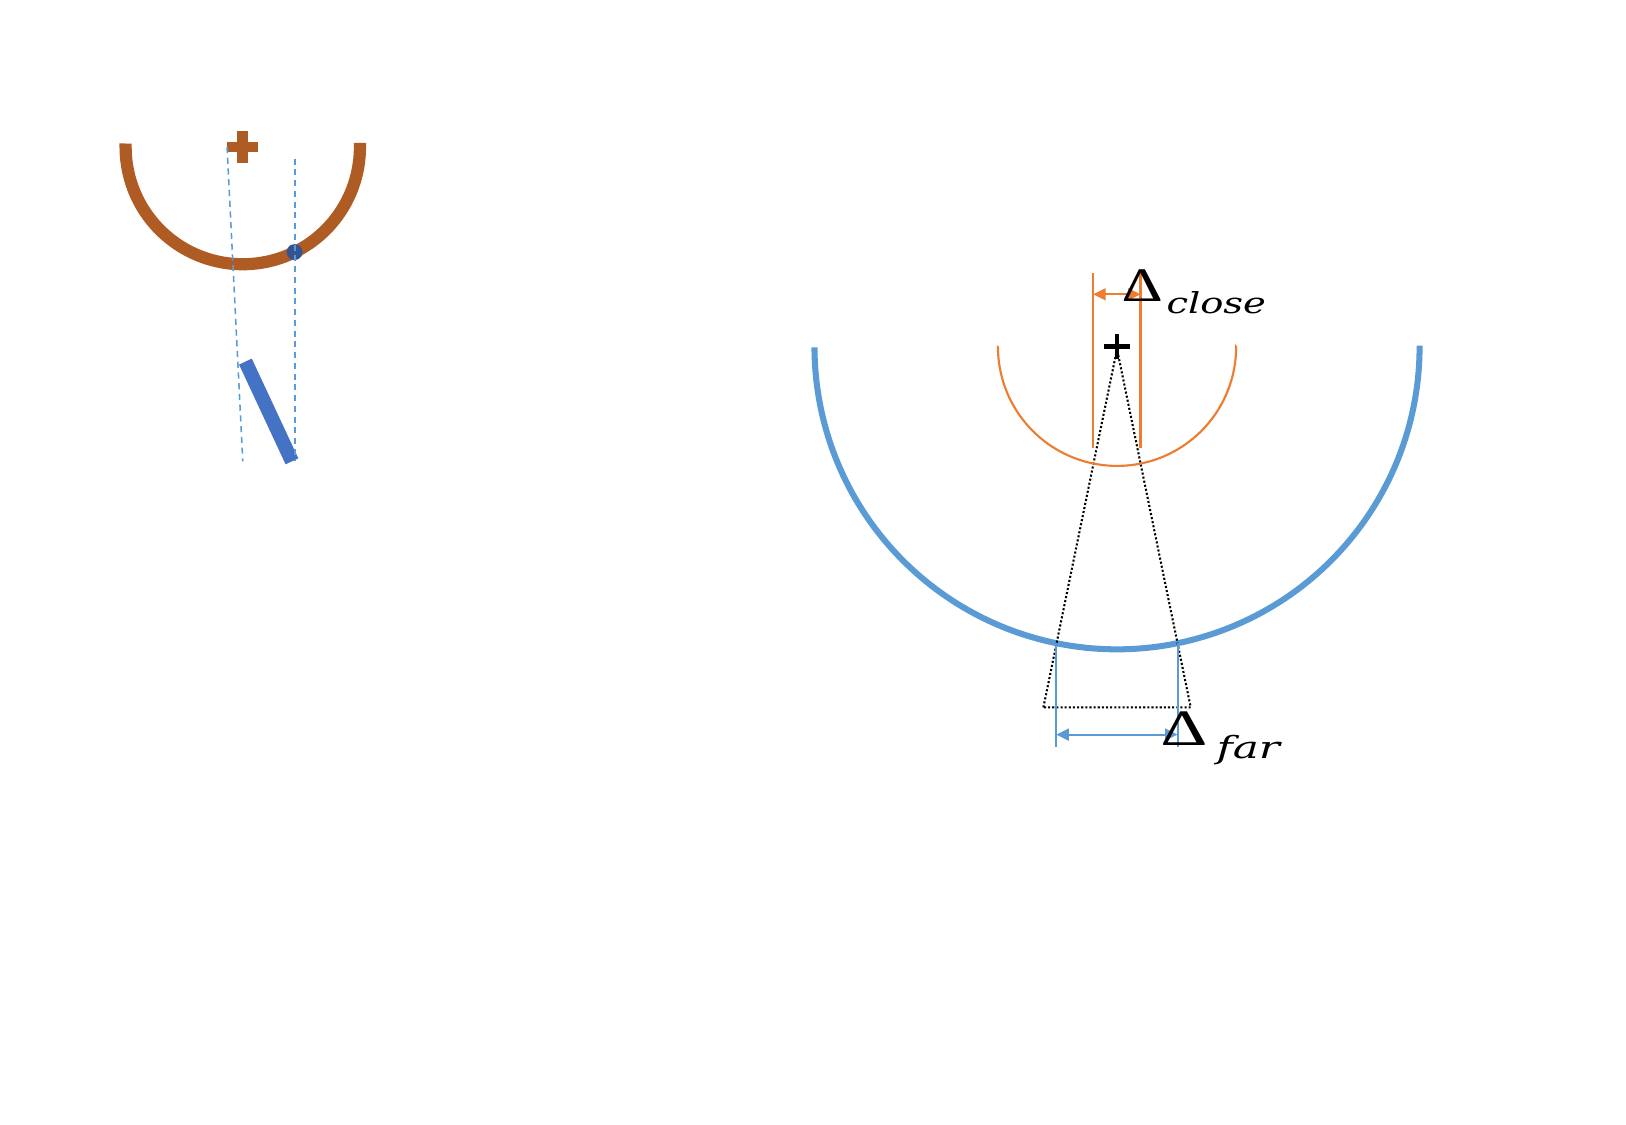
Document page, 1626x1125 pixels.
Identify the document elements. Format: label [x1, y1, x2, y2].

text_box [245, 361, 292, 462]
text_box [812, 42, 1422, 766]
text_box [123, 27, 362, 267]
